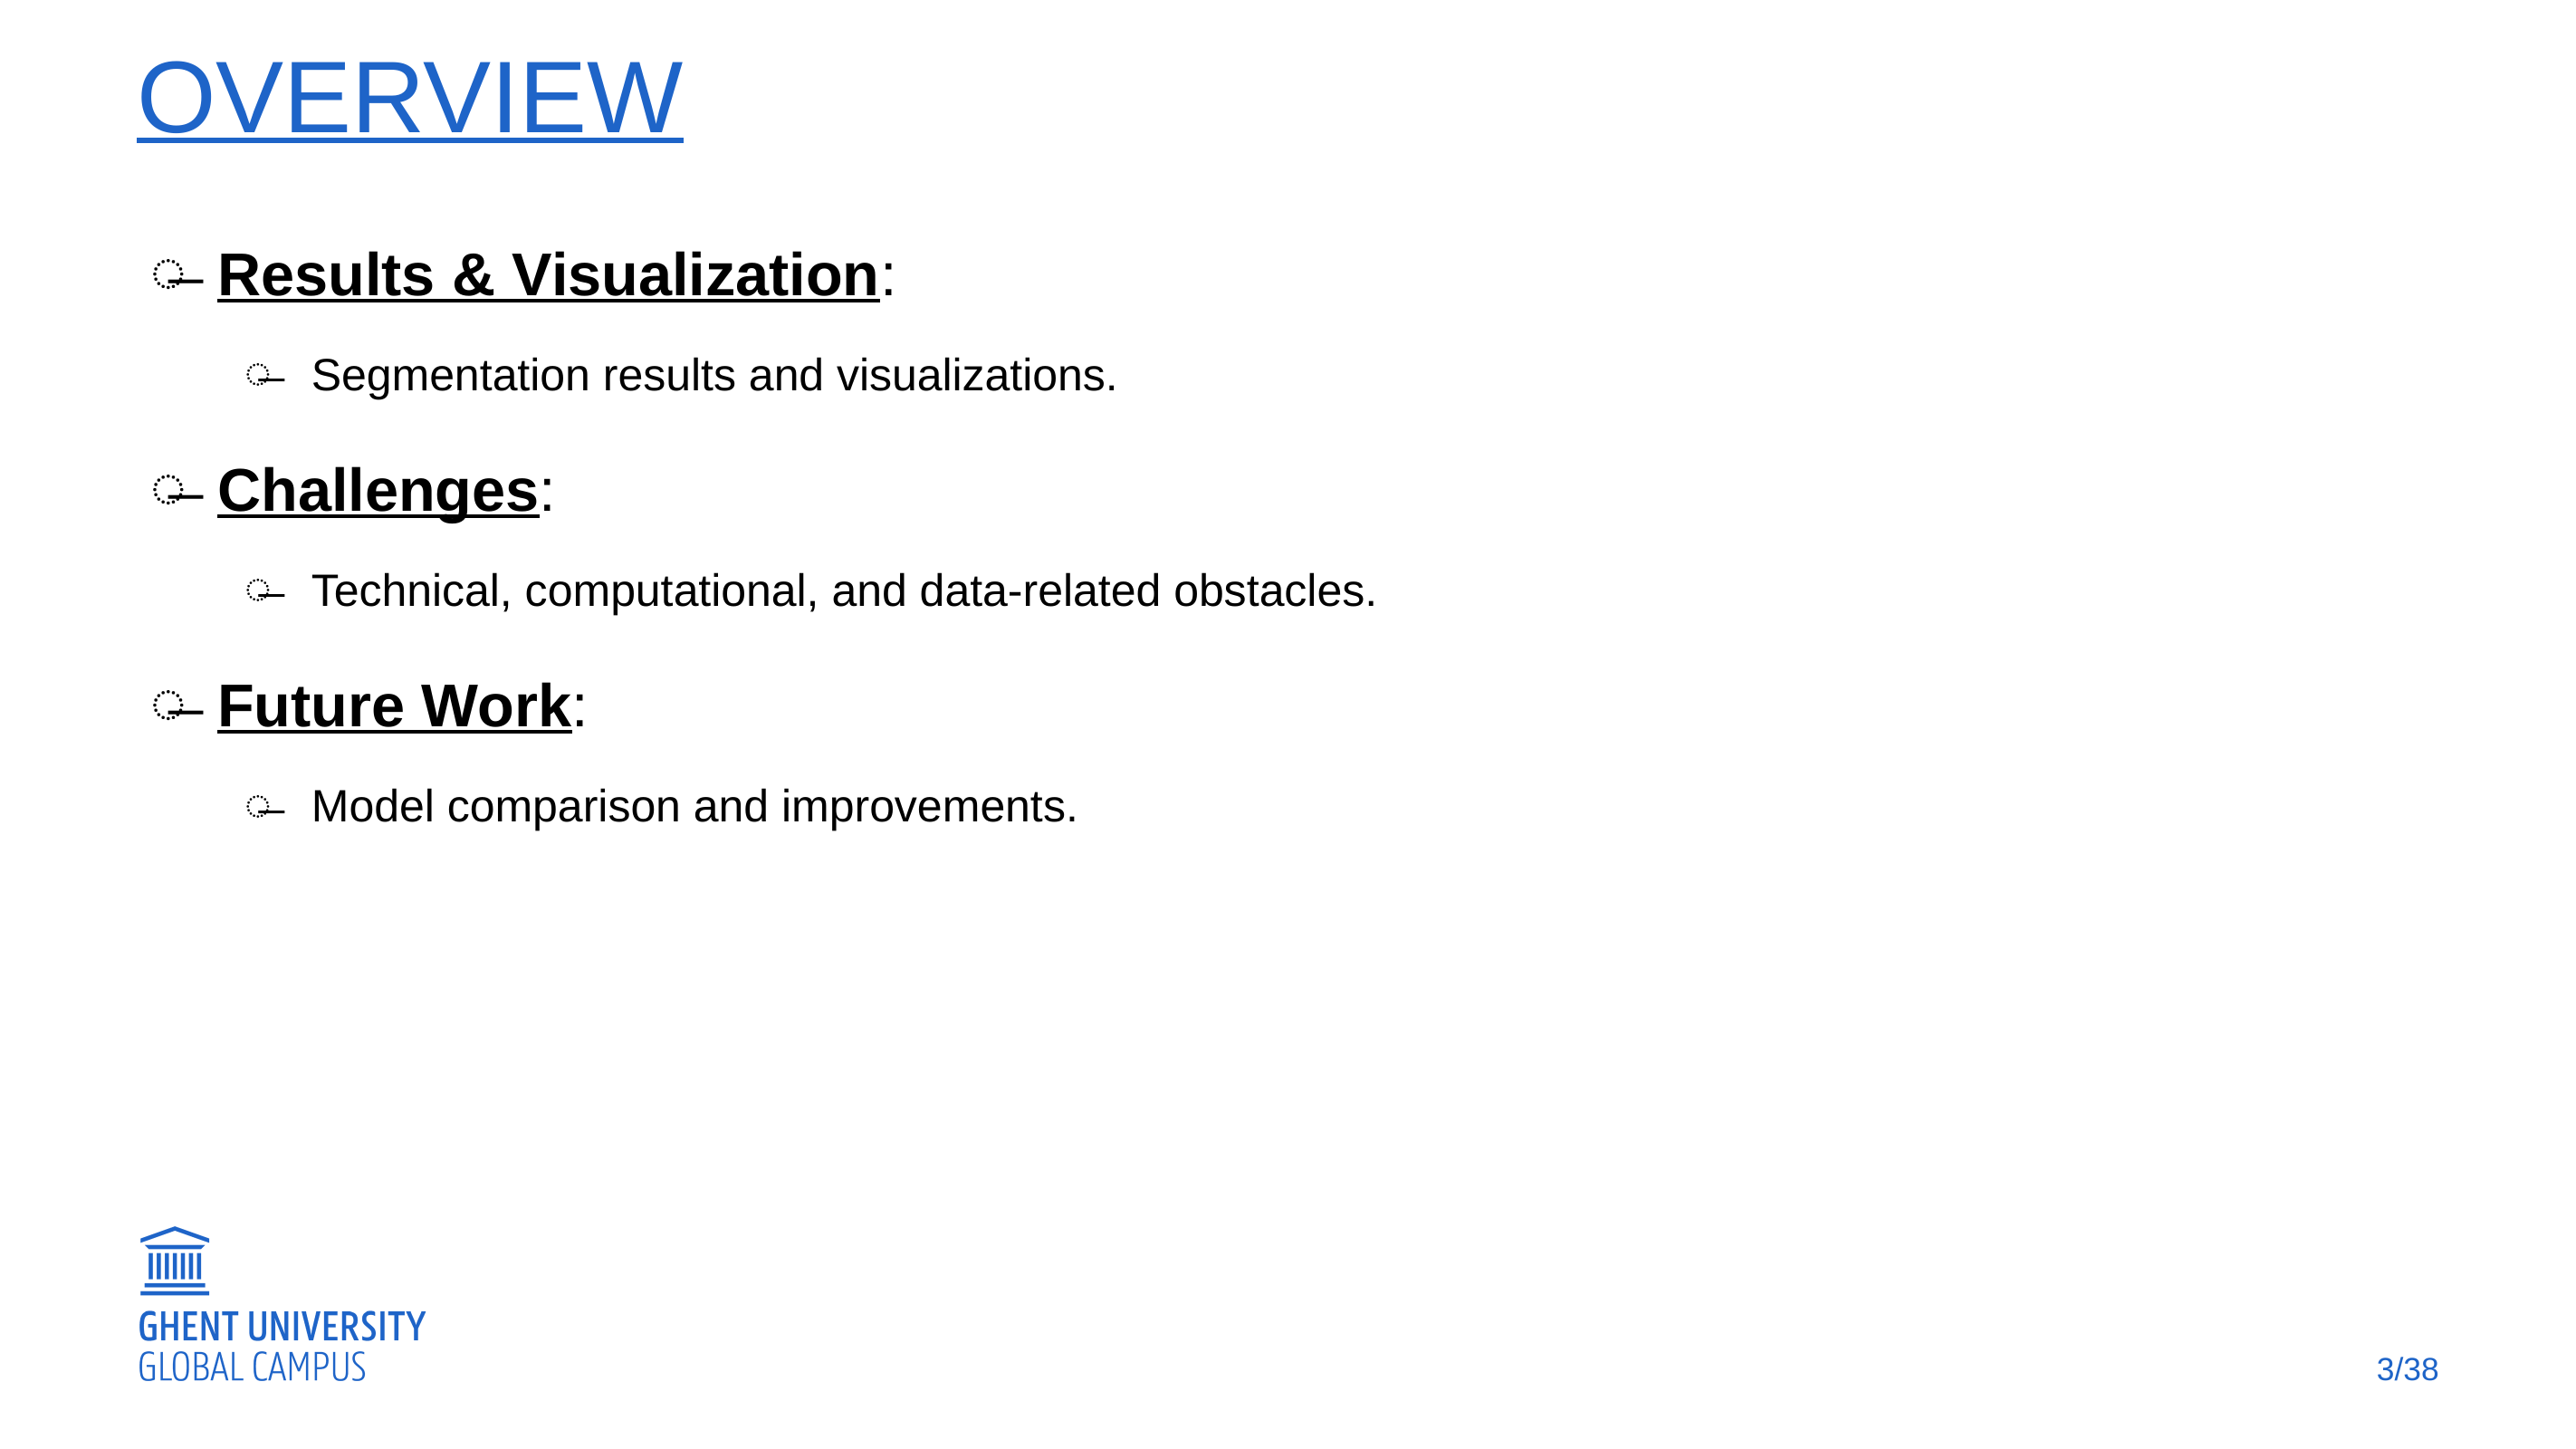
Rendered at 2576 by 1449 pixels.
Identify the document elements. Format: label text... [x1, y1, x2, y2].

title overview [123, 37, 2456, 166]
picture [72, 1174, 484, 1449]
list Results & Visualization: Segmentation results and visualizations. Challenges: Technical, computational, and data-related obstacles. Future Work: Model comparison and improvements. [124, 177, 2456, 1173]
slide_number 3/38 [2315, 1329, 2453, 1407]
